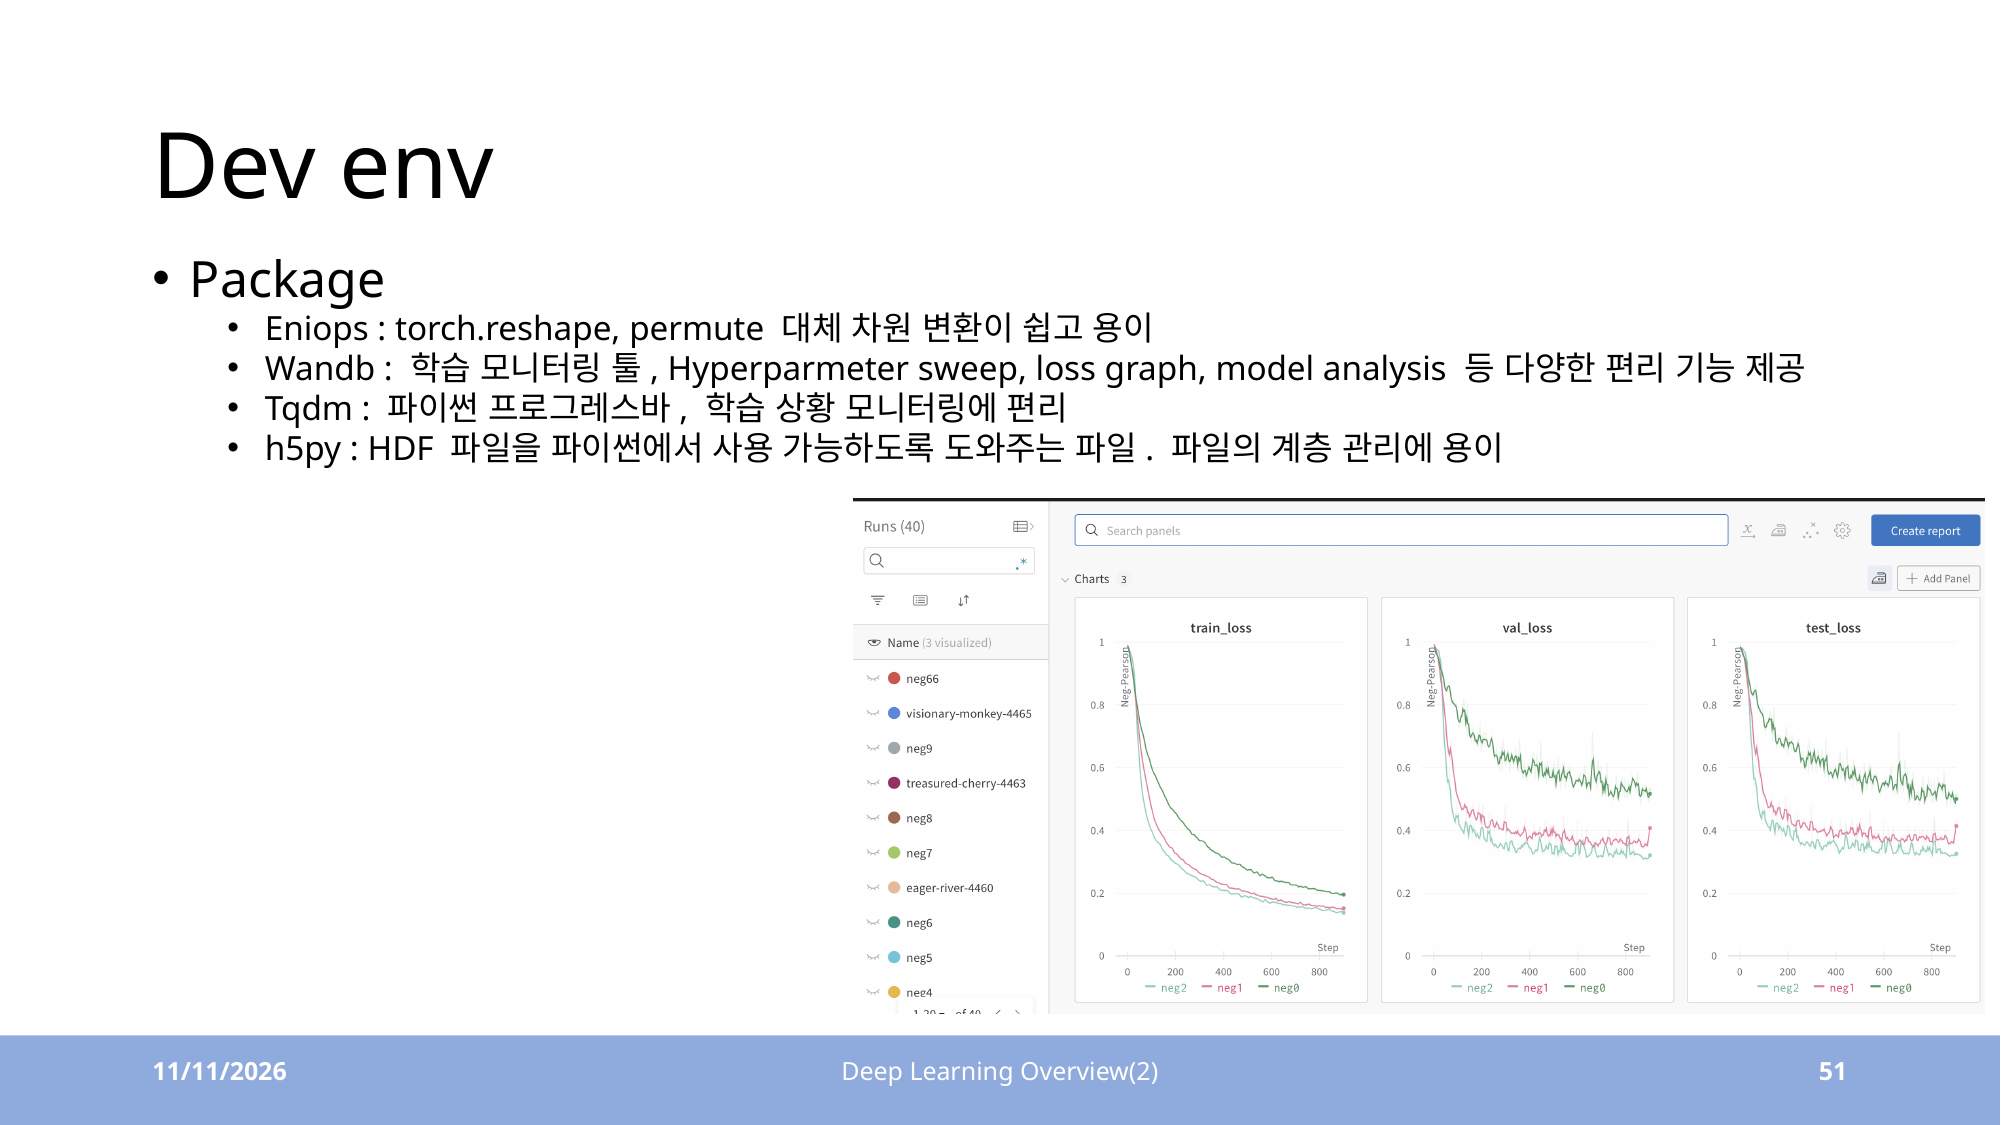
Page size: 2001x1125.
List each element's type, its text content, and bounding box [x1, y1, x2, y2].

footer Deep Learning Overview(2) [662, 1042, 1338, 1103]
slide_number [137, 1042, 588, 1103]
slide_number 51 [1412, 1042, 1863, 1103]
list Package Eniops : torch.reshape, permute 대체 차원 변환이 쉽고 용이 Wandb : 학습 모니터링 툴, Hyperparmeter sweep, loss graph, model analysis 등 다양한 편리 기능 제공 Tqdm : 파이썬 프로그레스바, 학습 상황 모니터링에 편리 h5py : HDF 파일을 파이썬에서 사용 가능하도록 도와주는 파일. 파일의 계층 관리에 용이 [137, 239, 1863, 954]
title Dev env [137, 59, 1863, 239]
picture [853, 498, 1985, 1014]
